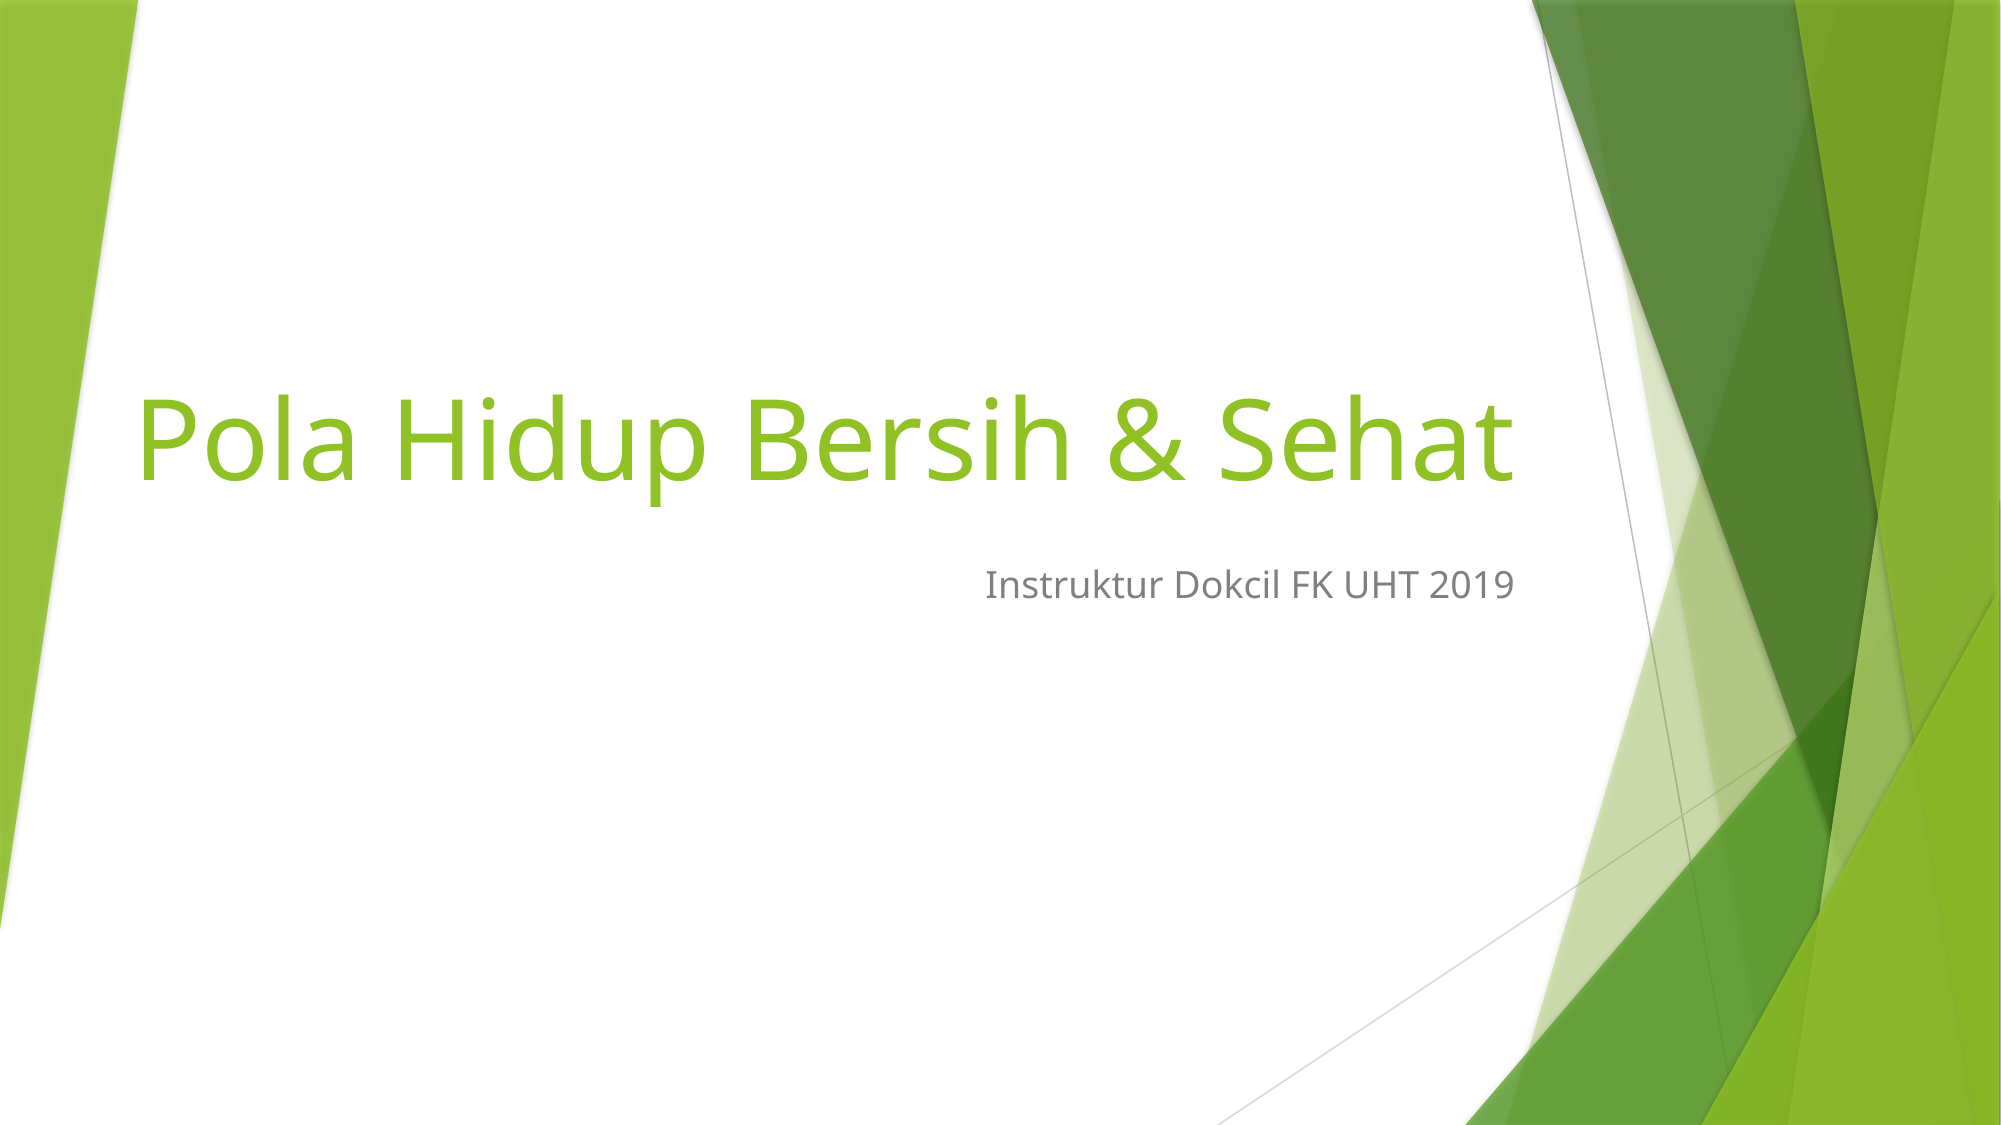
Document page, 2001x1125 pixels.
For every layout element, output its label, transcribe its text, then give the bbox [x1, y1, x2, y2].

title Pola Hidup Bersih & Sehat [104, 328, 1531, 511]
subtitle Instruktur Dokcil FK UHT 2019 [104, 553, 1531, 660]
